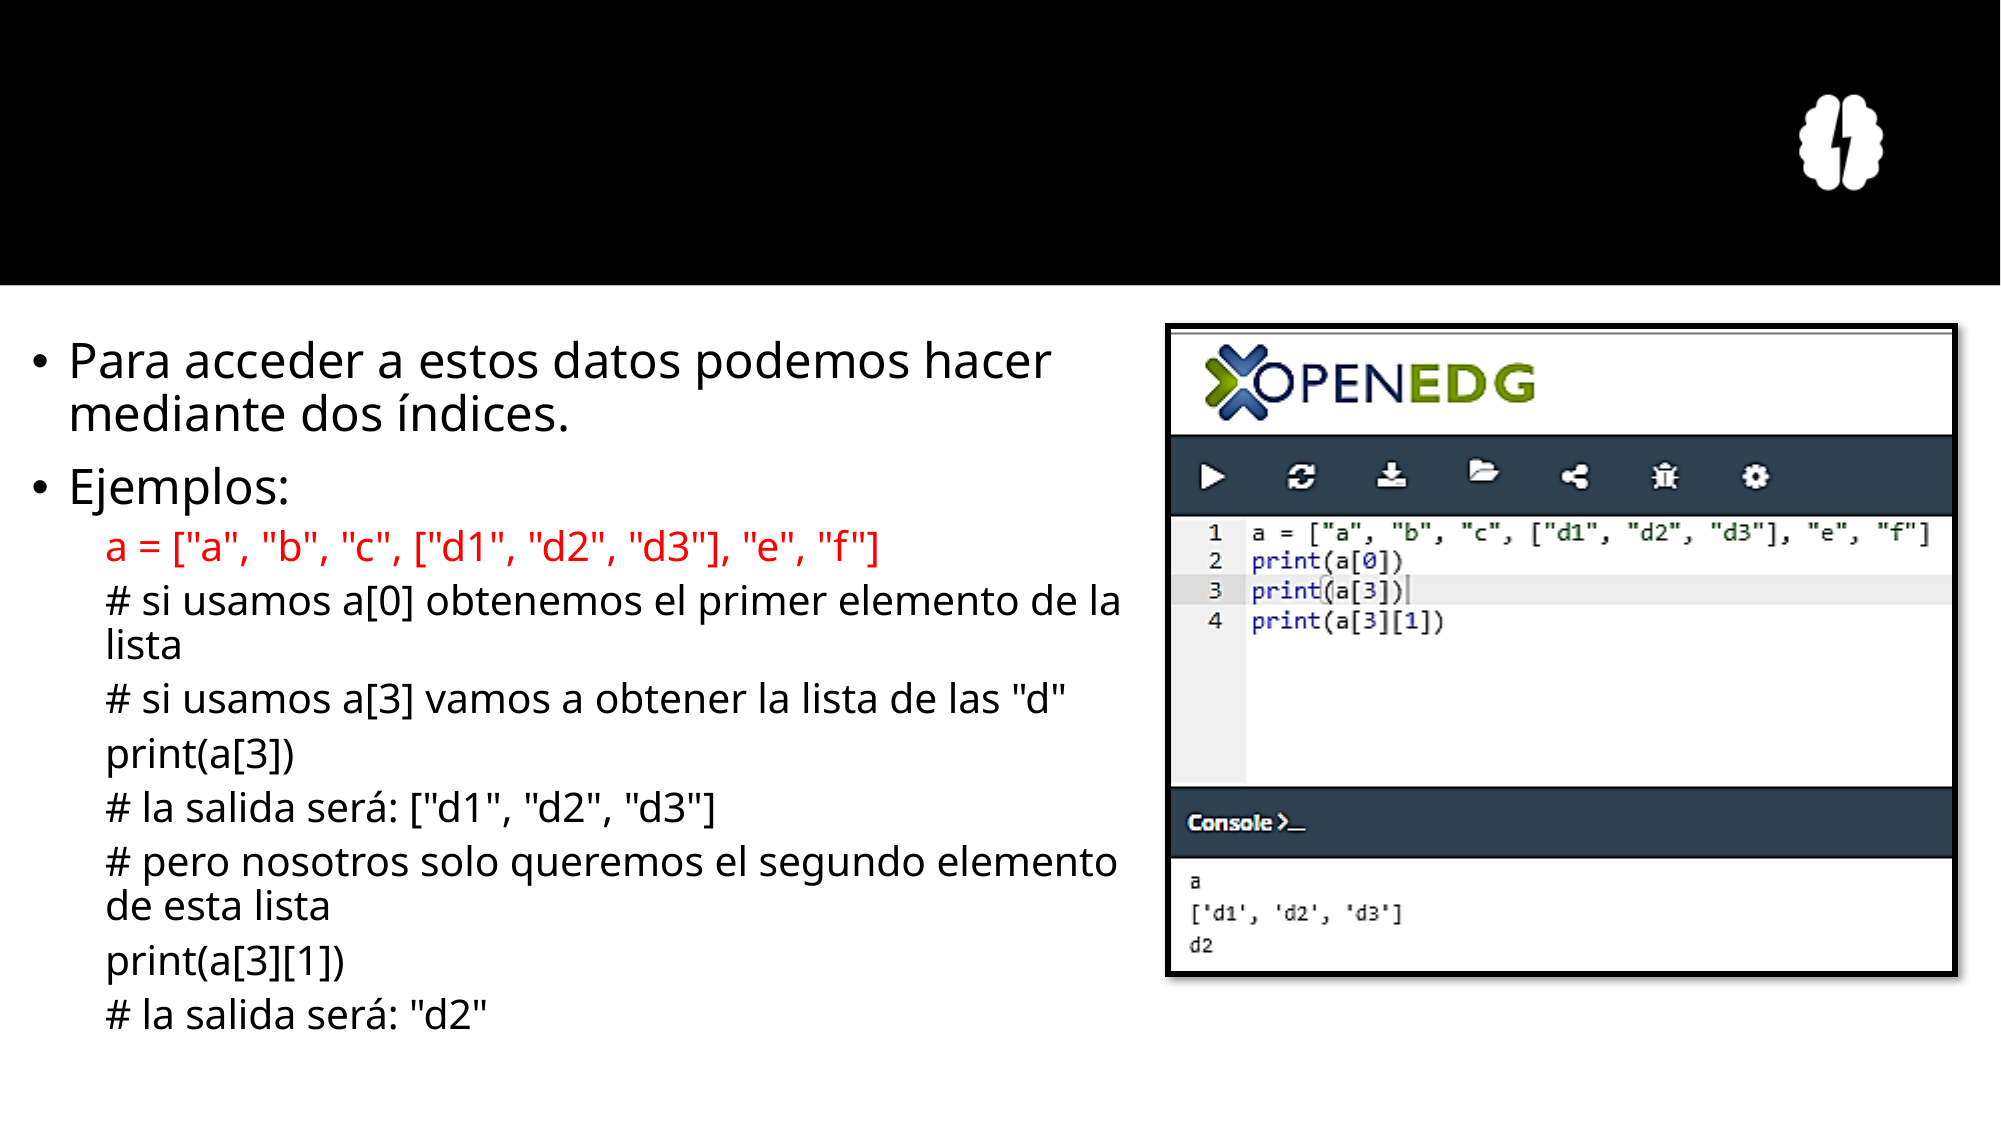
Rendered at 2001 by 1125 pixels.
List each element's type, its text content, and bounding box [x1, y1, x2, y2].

picture [0, 0, 2001, 1125]
list Para acceder a estos datos podemos hacer mediante dos índices. Ejemplos: a = ["a", "b", "c", ["d1", "d2", "d3"], "e", "f"] # si usamos a[0] obtenemos el primer elemento de la lista # si usamos a[3] vamos a obtener la lista de las "d" print(a[3]) # la salida será: ["d1", "d2", "d3"] # pero nosotros solo queremos el segundo elemento de esta lista print(a[3][1]) # la salida será: "d2" [16, 329, 1171, 1050]
